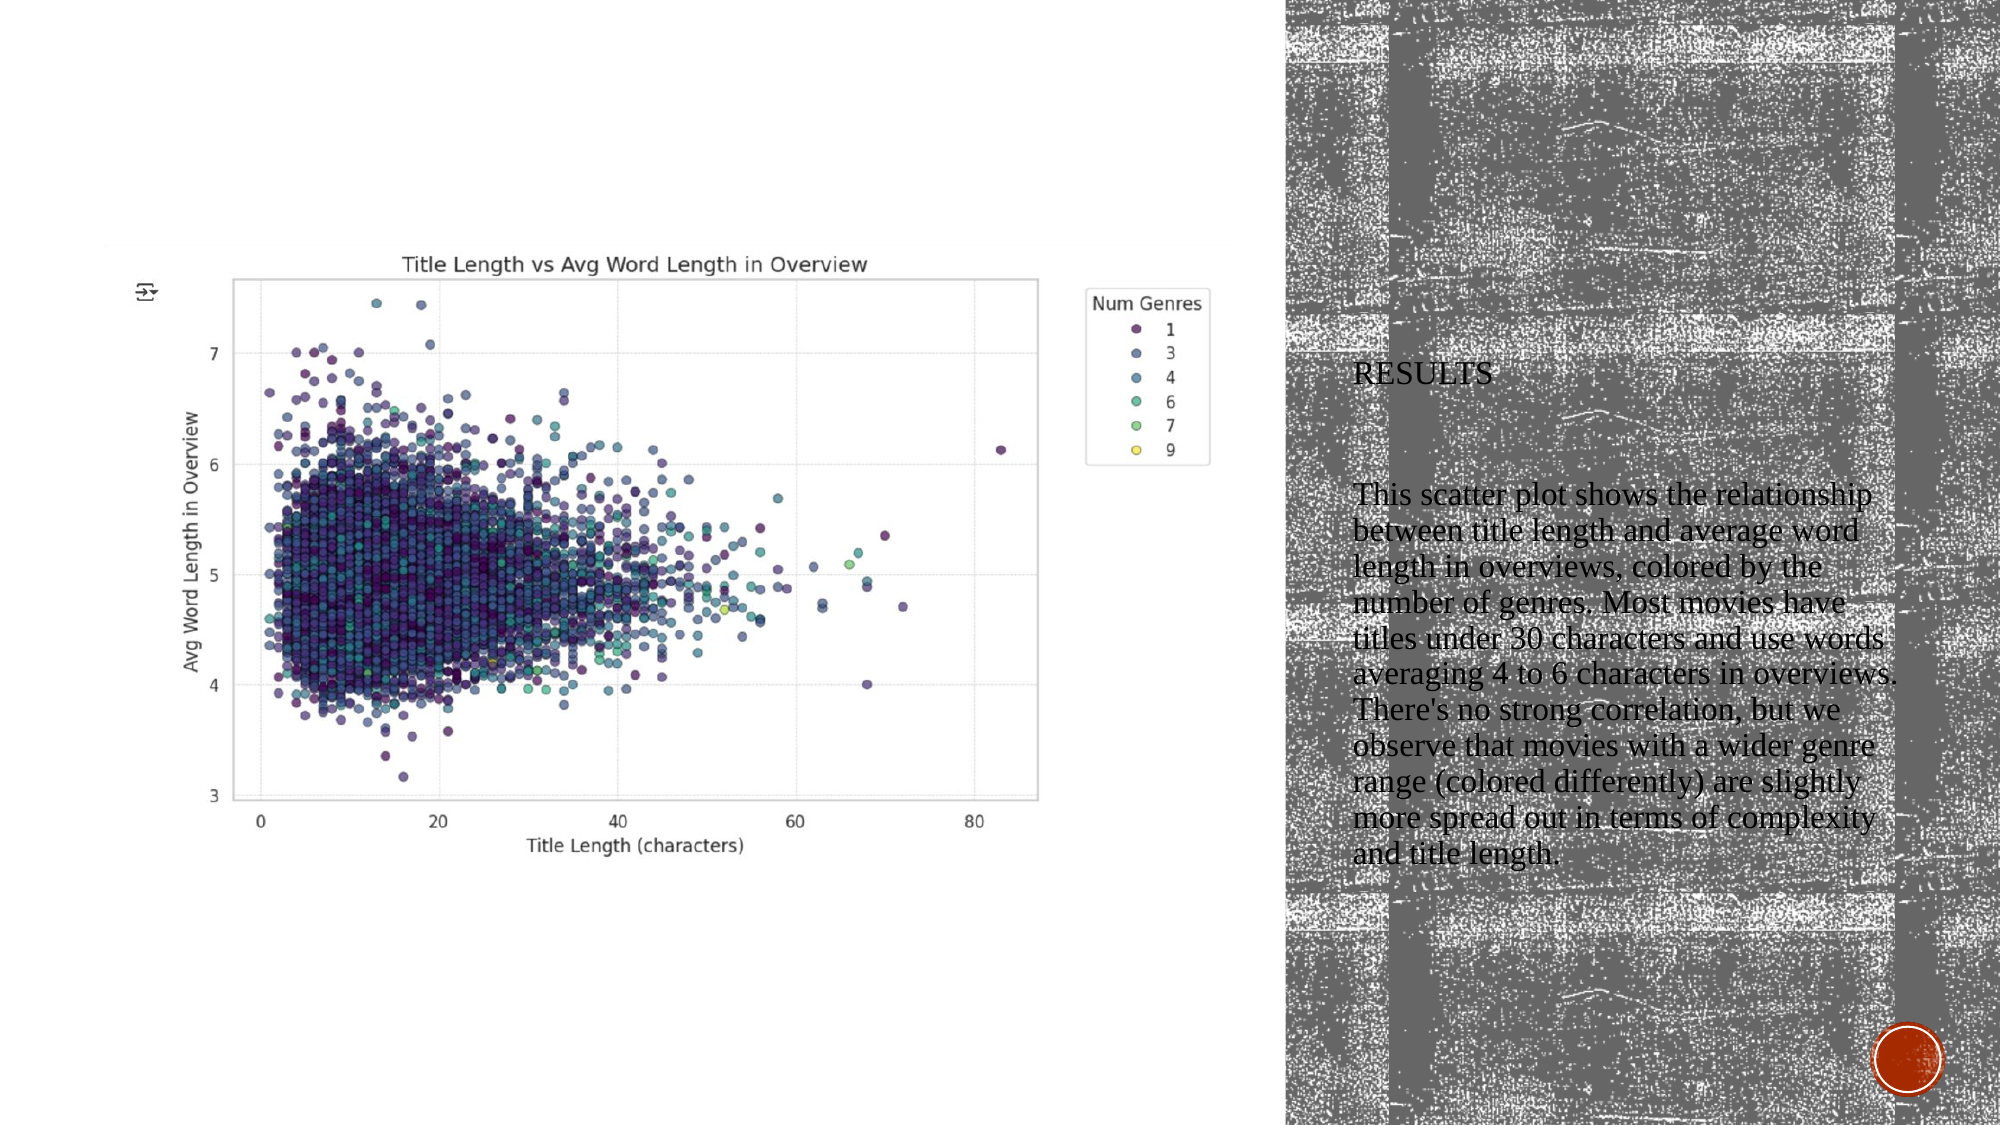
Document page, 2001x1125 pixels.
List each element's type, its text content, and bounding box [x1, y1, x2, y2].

text_box [1284, 0, 2000, 1125]
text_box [1872, 1024, 1944, 1096]
picture [103, 244, 1233, 882]
list RESULTS This scatter plot shows the relationship between title length and average word length in overviews, colored by the number of genres. Most movies have titles under 30 characters and use words averaging 4 to 6 characters in overviews. There's no strong correlation, but we observe that movies with a wider genre range (colored differently) are slightly more spread out in terms of complexity and title length. [1338, 348, 1920, 1013]
